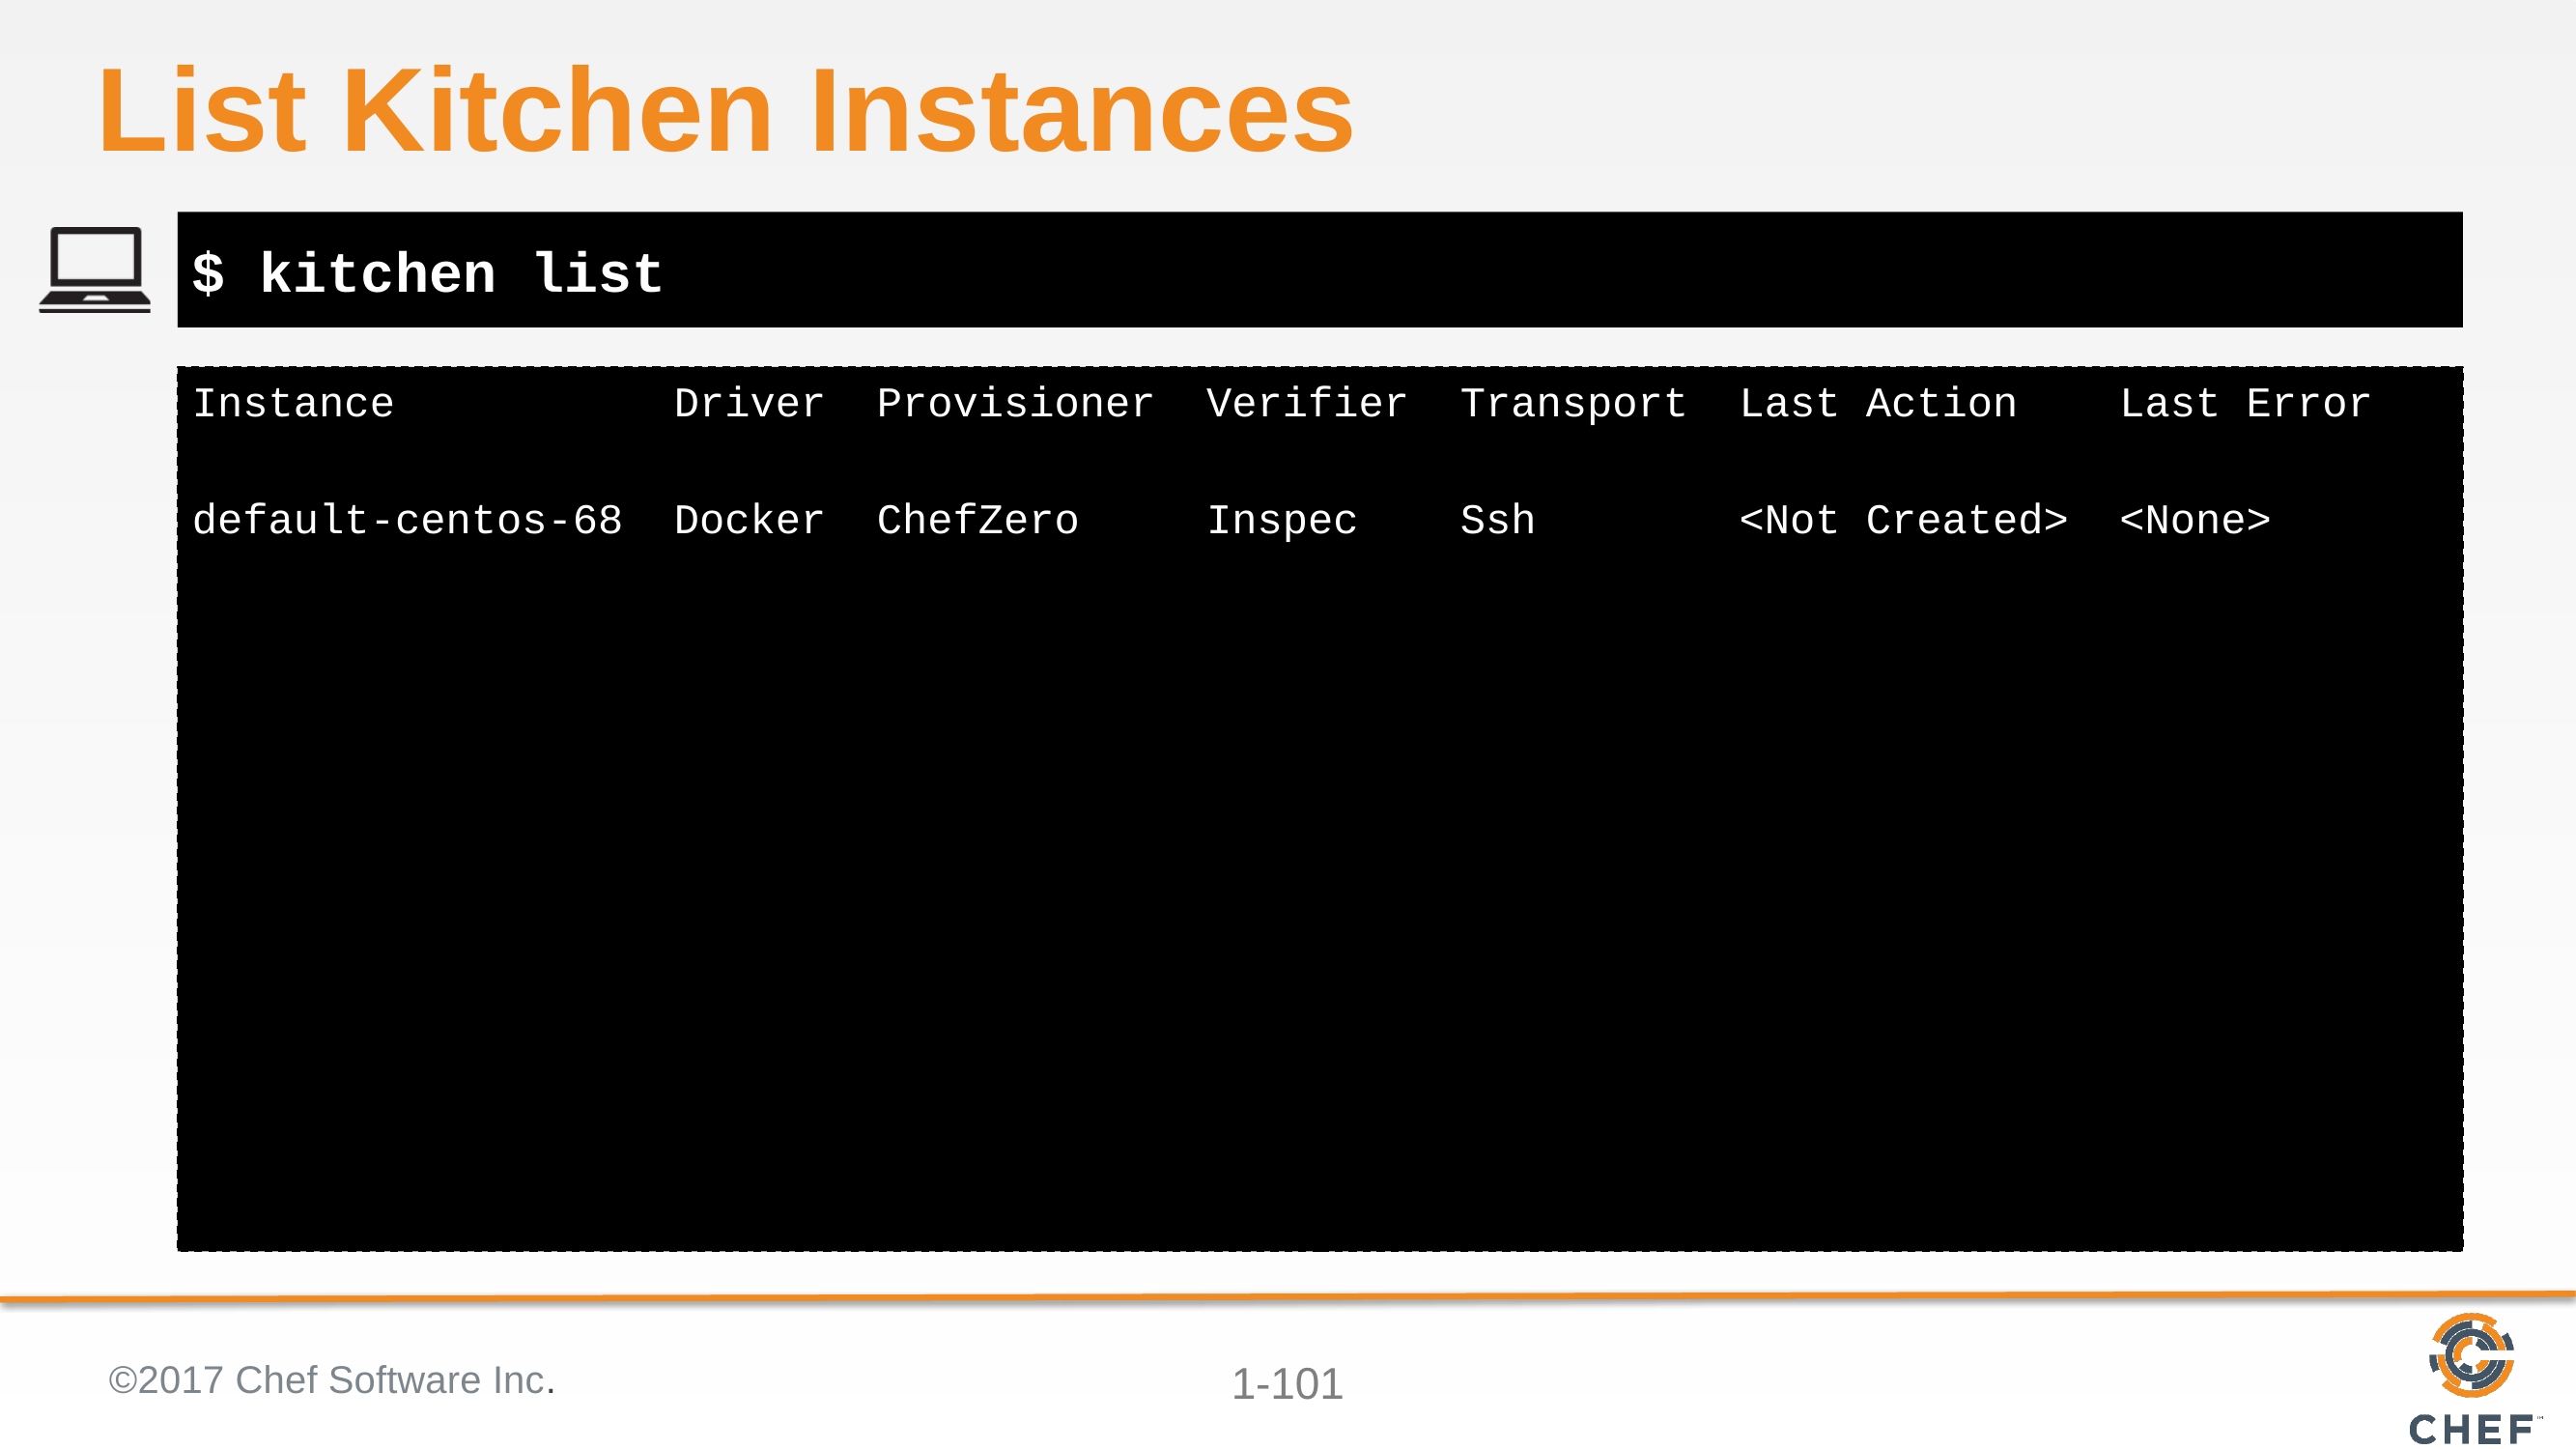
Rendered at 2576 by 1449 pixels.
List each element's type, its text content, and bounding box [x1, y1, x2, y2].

picture [2399, 1297, 2551, 1449]
title List Kitchen Instances [96, 48, 2463, 180]
list $ kitchen list [177, 212, 2463, 327]
list Instance Driver Provisioner Verifier Transport Last Action Last Error default-centos-68 Docker ChefZero Inspec Ssh <Not Created> <None> [177, 366, 2464, 1252]
